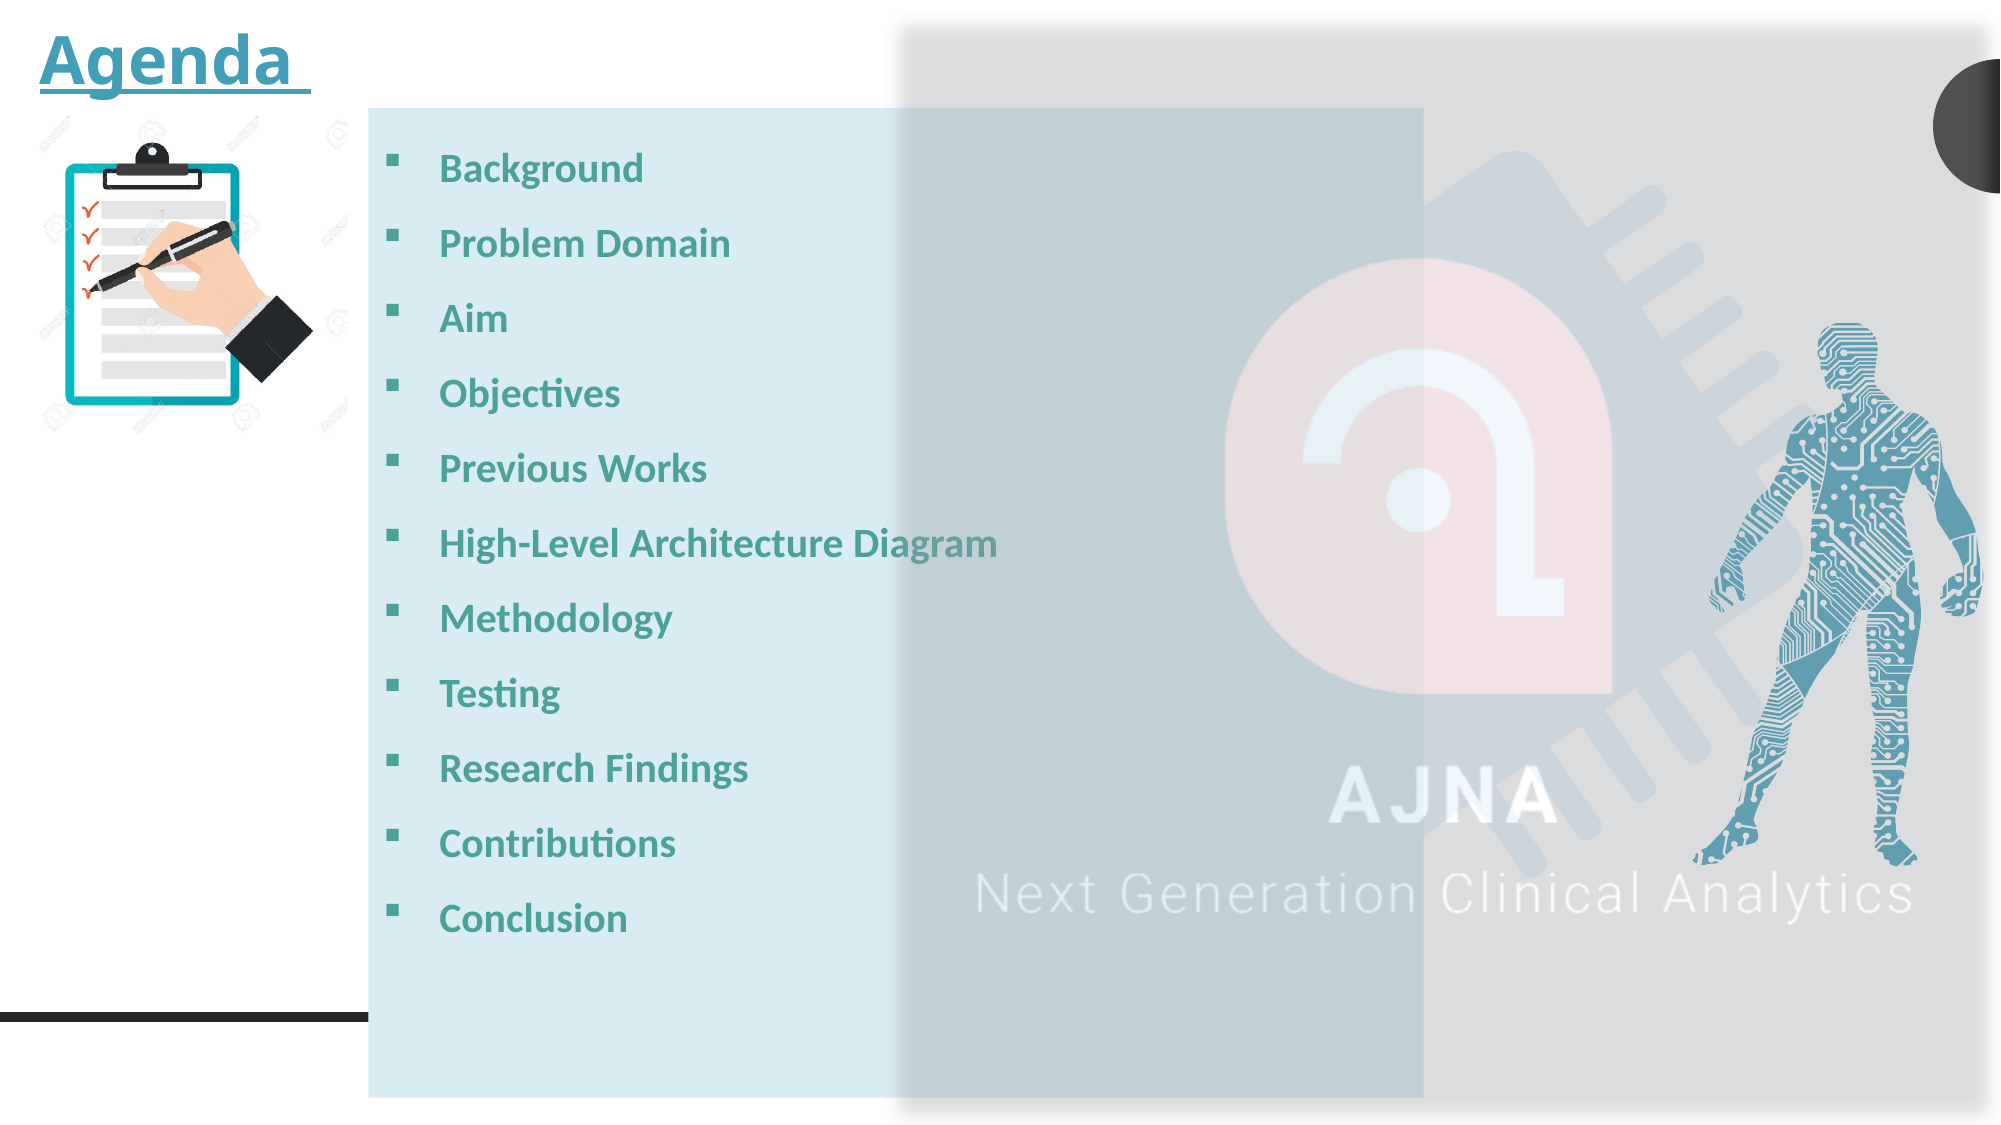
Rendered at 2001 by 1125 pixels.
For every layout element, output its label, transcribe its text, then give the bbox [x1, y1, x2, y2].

text_box Agenda [25, 10, 882, 105]
picture [30, 107, 348, 440]
picture [882, 9, 2000, 1125]
text_box Background Problem Domain Aim Objectives Previous Works High-Level Architecture Diagram Methodology Testing Research Findings Contributions Conclusion [368, 107, 882, 1098]
